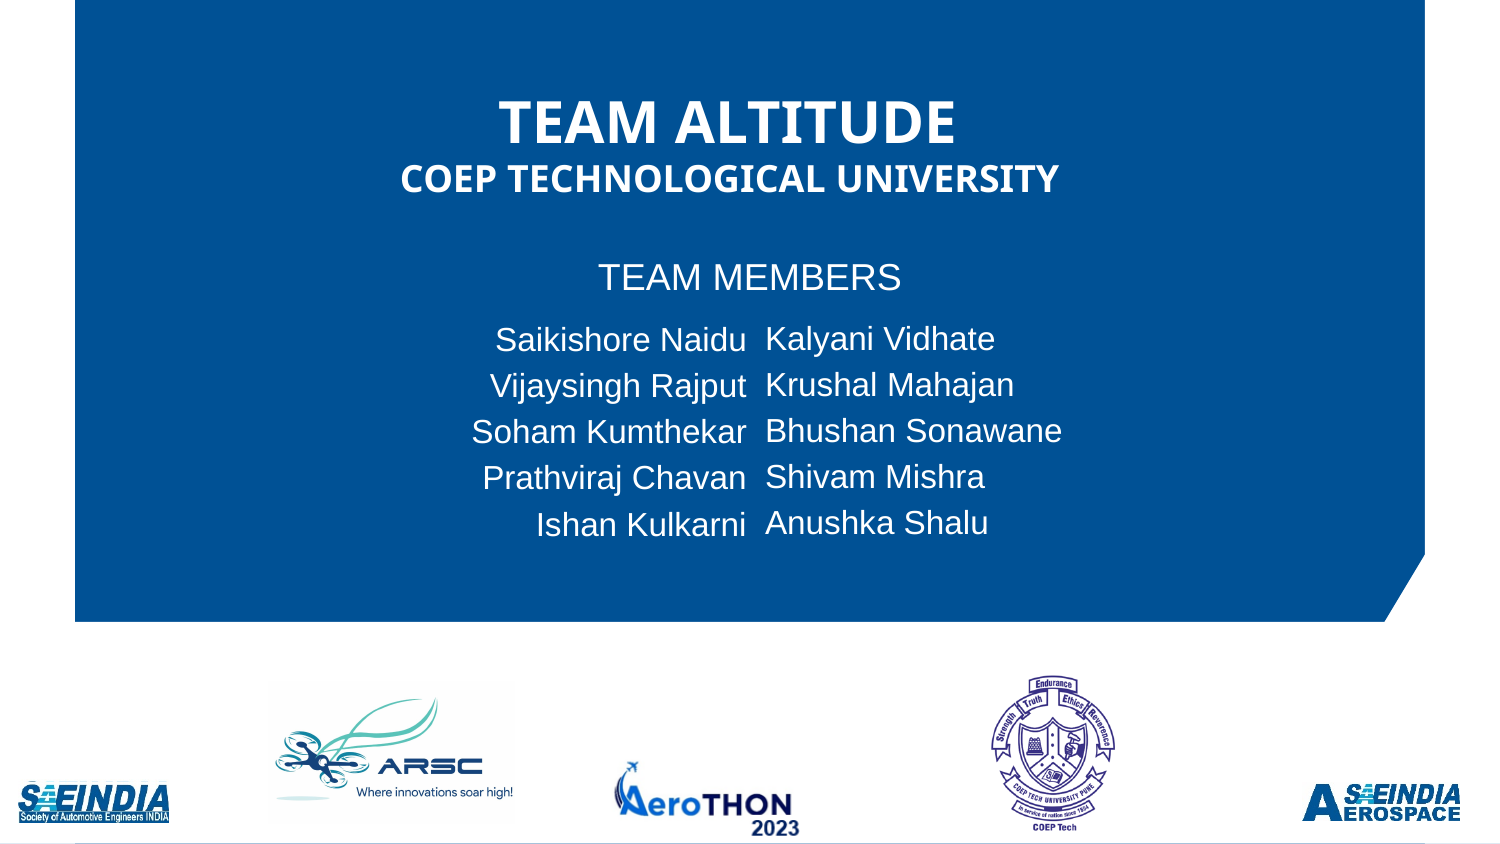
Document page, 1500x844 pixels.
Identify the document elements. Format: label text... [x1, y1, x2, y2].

picture [1302, 782, 1460, 821]
picture [18, 779, 169, 823]
picture [599, 745, 807, 842]
picture [268, 680, 515, 825]
text_box TEAM MEMBERS [514, 244, 986, 350]
picture [970, 670, 1132, 835]
title TEAM ALTITUDE COEP TECHNOLOGICAL UNIVERSITY [100, 70, 1370, 200]
text_box Kalyani Vidhate Krushal Mahajan Bhushan Sonawane Shivam Mishra Anushka Shalu [750, 309, 1500, 642]
list Saikishore Naidu Vijaysingh Rajput Soham Kumthekar Prathviraj Chavan Ishan Kulkarni [0, 271, 748, 572]
